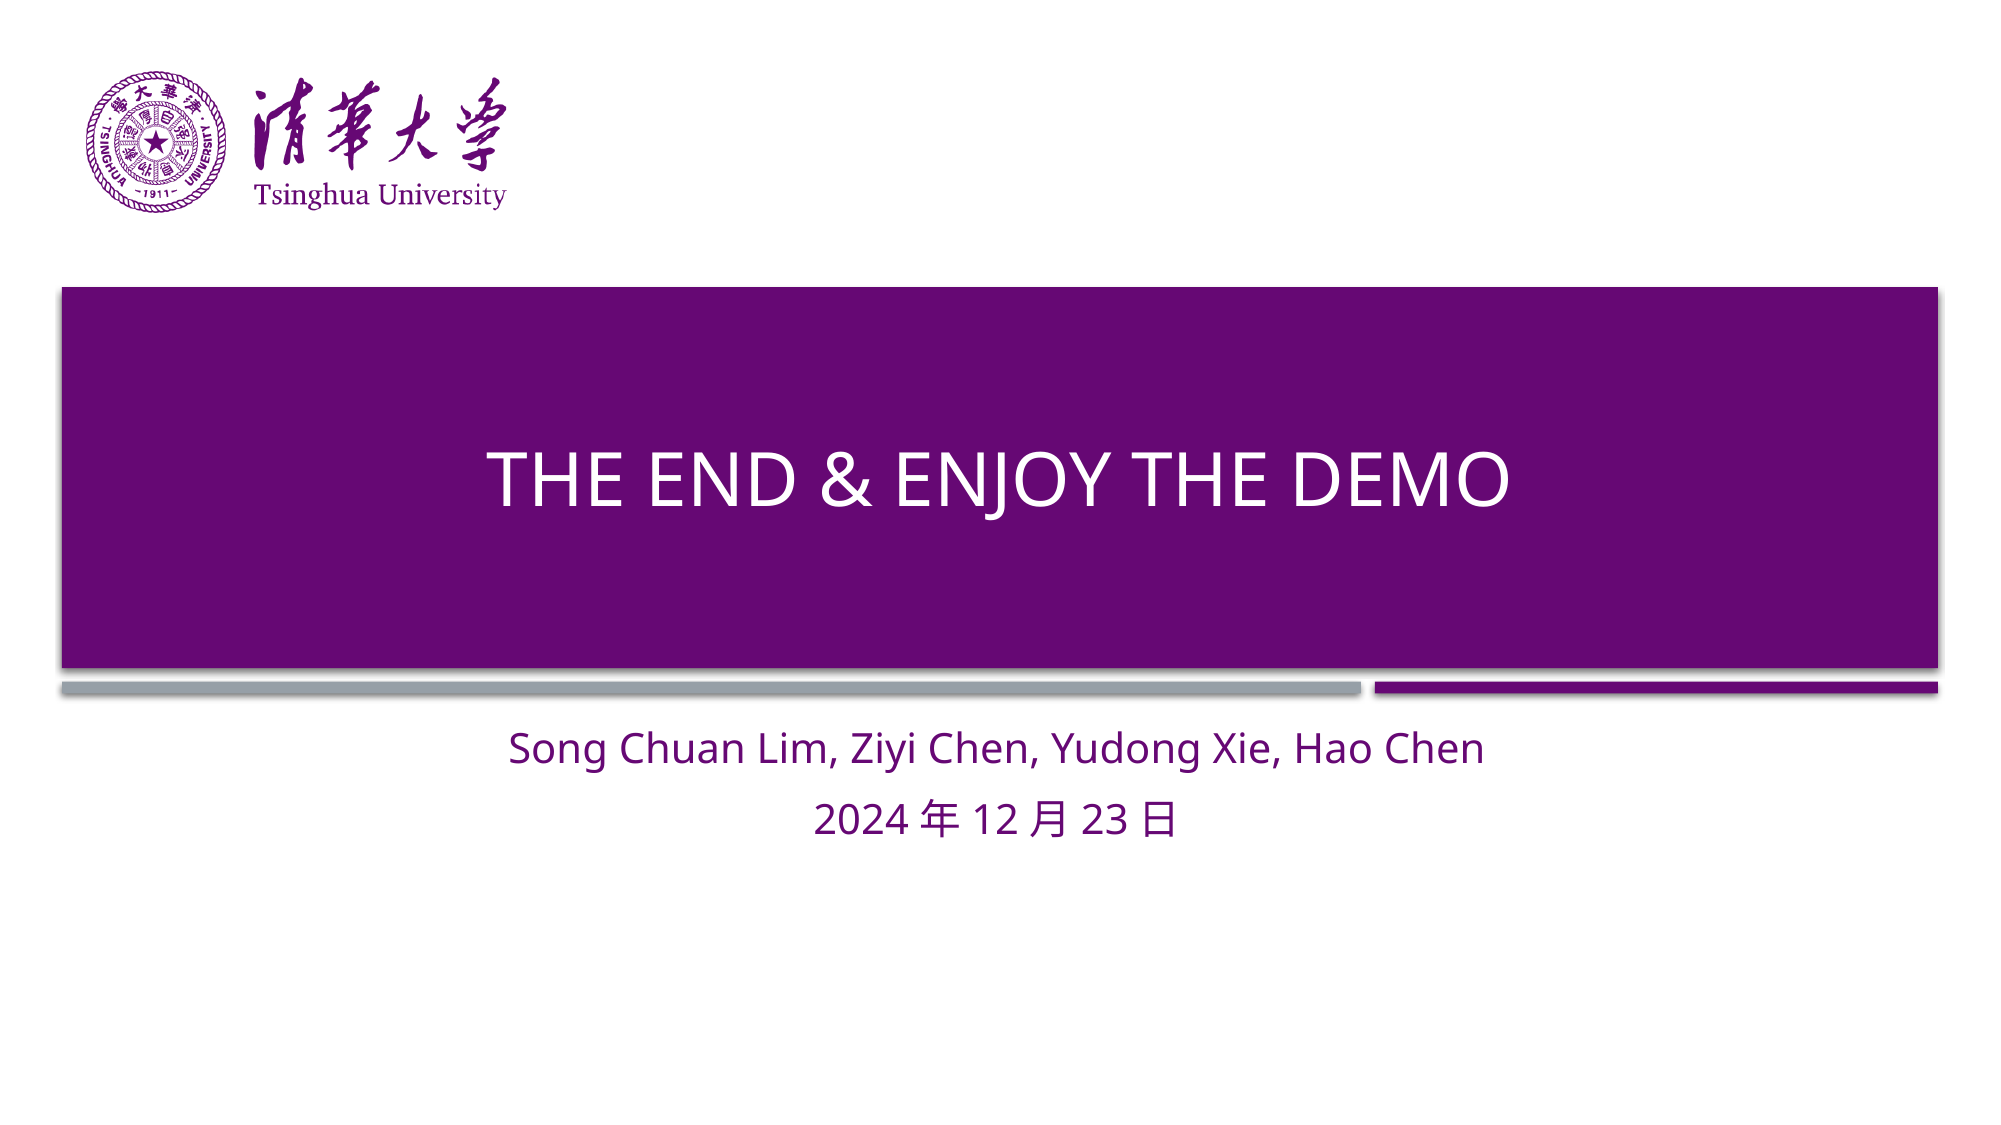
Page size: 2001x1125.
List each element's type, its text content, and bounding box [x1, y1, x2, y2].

subtitle Song Chuan Lim, Ziyi Chen, Yudong Xie, Hao Chen 2024年12月23日 [95, 713, 1899, 934]
title THE END & ENJOY THE DEMO [98, 315, 1902, 637]
picture [62, 48, 536, 235]
